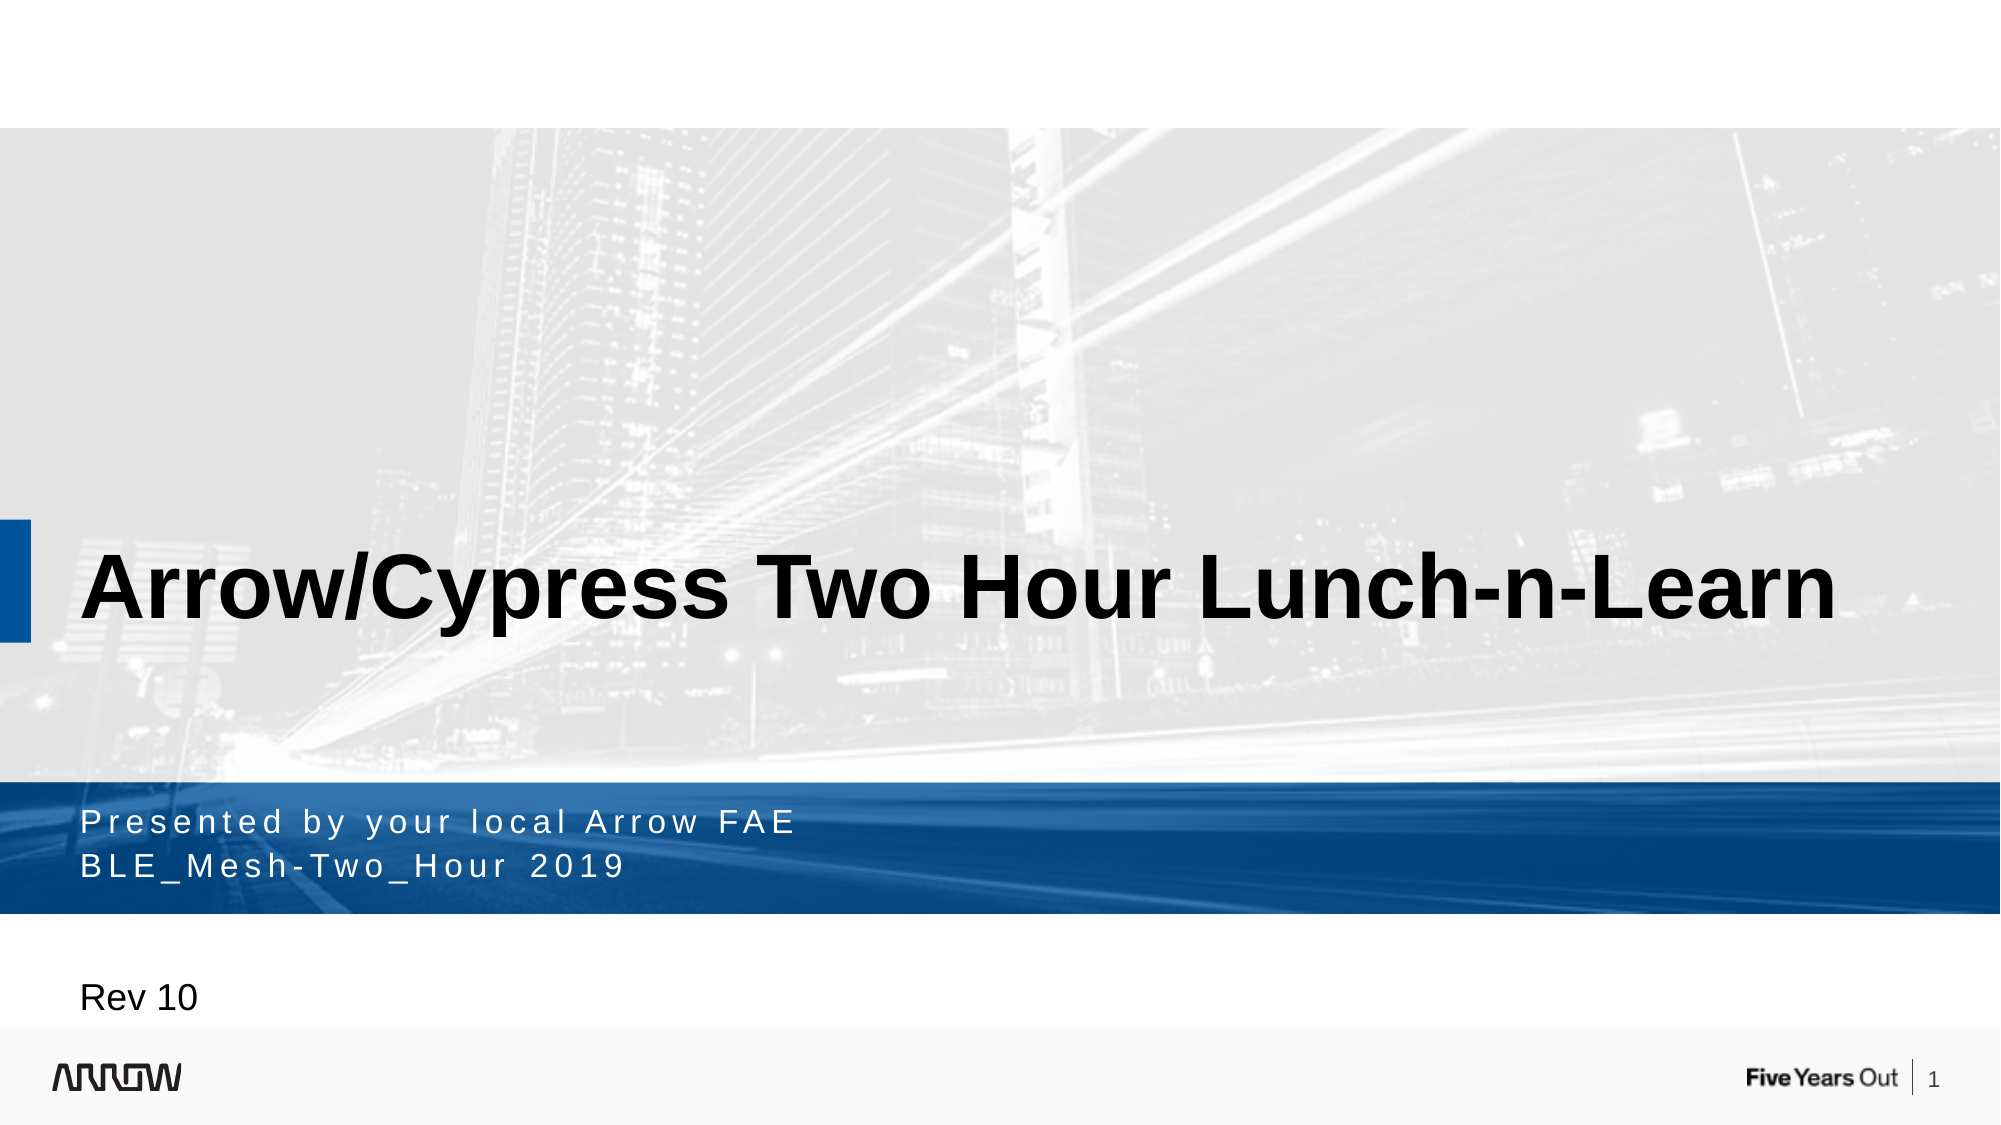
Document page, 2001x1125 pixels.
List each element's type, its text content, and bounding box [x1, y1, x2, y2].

picture [1747, 1059, 1898, 1095]
list Presented by your local Arrow FAE BLE_Mesh-Two_Hour 2019 [64, 797, 1206, 889]
text_box Rev 10 [64, 965, 349, 1026]
list Arrow/Cypress Two Hour Lunch-n-Learn [64, 532, 1919, 760]
